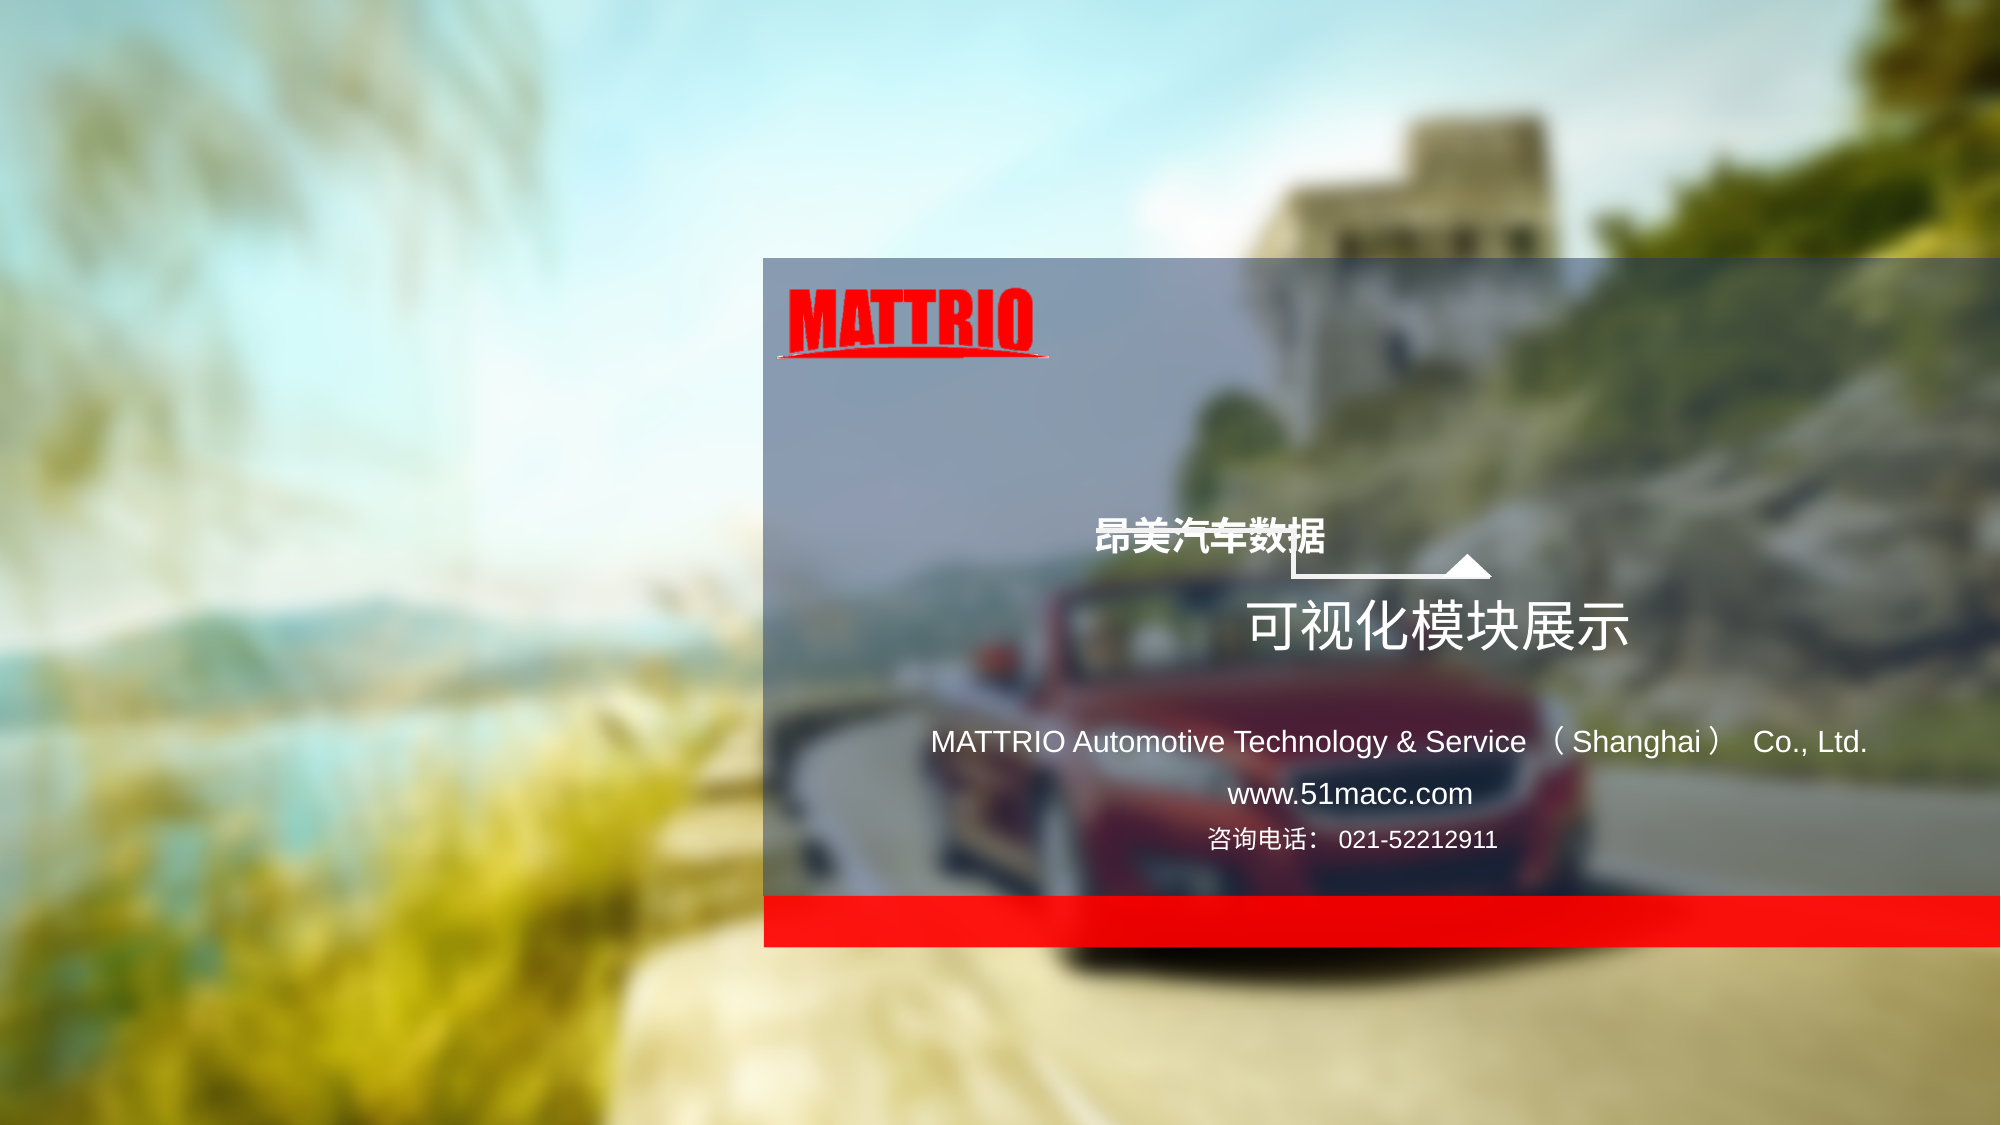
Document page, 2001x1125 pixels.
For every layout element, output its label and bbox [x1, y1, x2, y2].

picture [0, 0, 2000, 1125]
text_box [1078, 480, 1804, 668]
